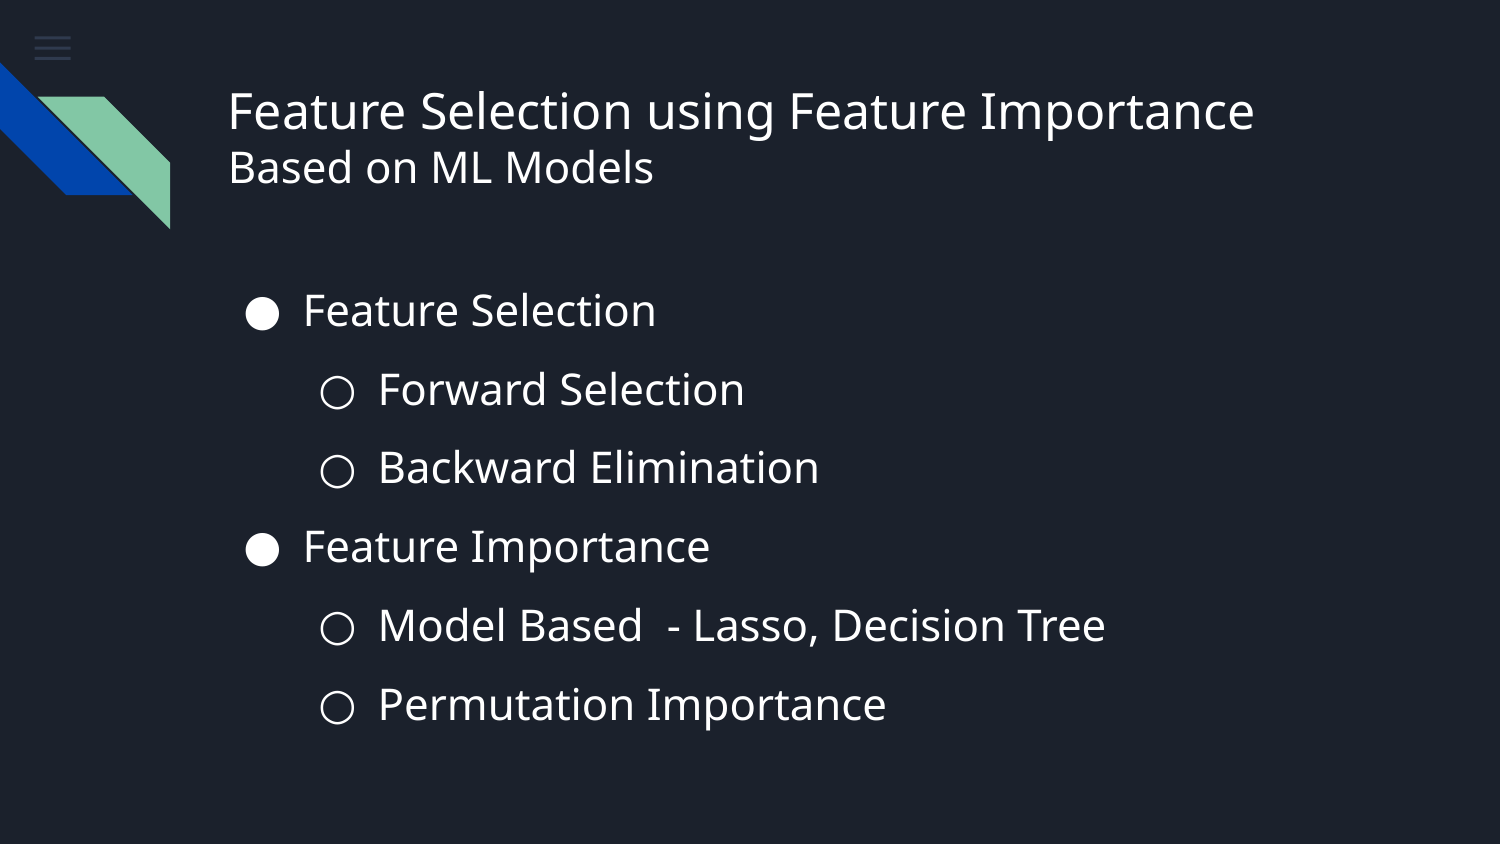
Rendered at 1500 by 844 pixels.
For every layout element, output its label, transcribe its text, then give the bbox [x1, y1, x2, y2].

text_box Feature Selection Forward Selection Backward Elimination Feature Importance Model Based - Lasso, Decision Tree Permutation Importance [212, 241, 1413, 744]
title Feature Selection using Feature Importance Based on ML Models [212, 64, 1368, 215]
